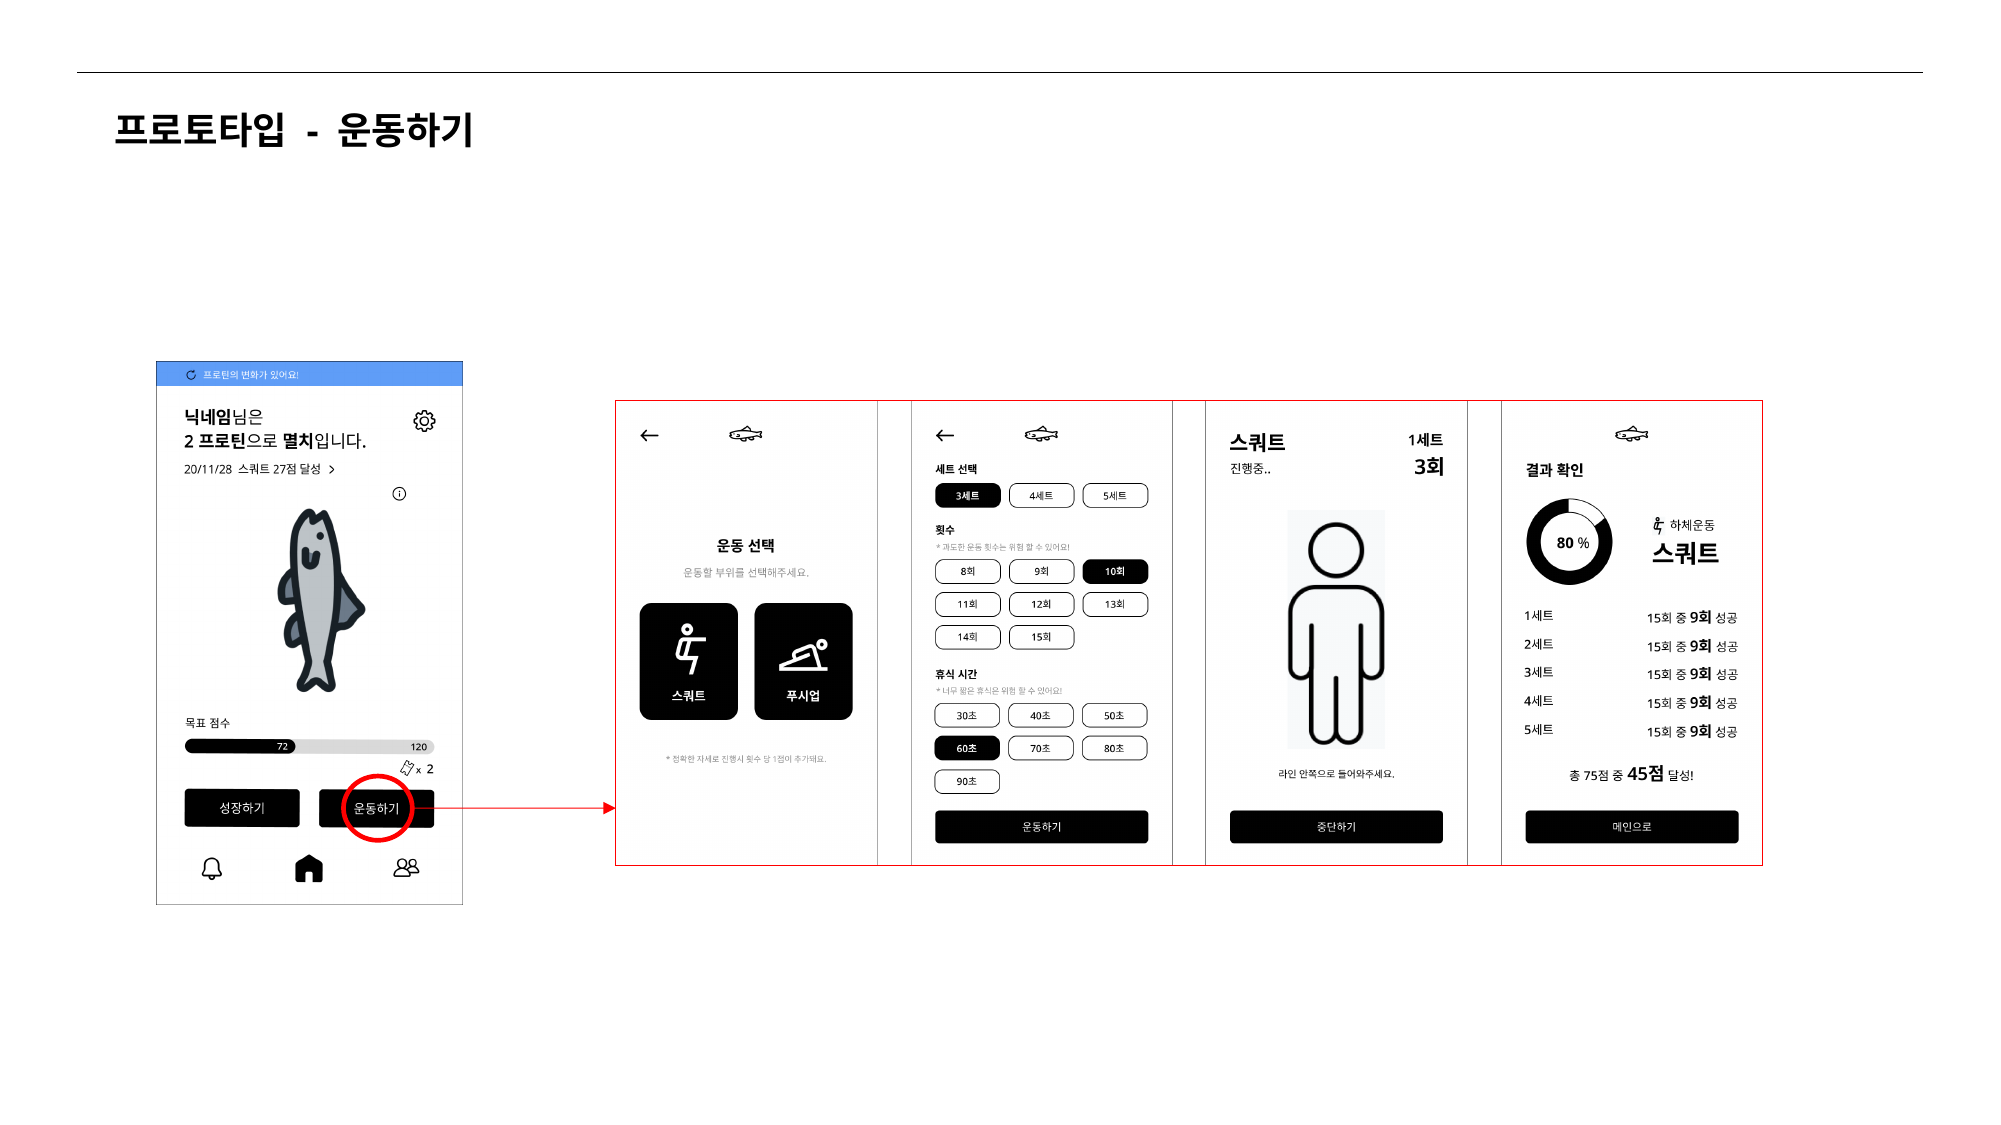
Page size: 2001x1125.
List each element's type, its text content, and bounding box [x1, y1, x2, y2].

picture [155, 360, 463, 905]
text_box 프로토타입 - 운동하기 [99, 104, 583, 160]
picture [615, 400, 1763, 866]
